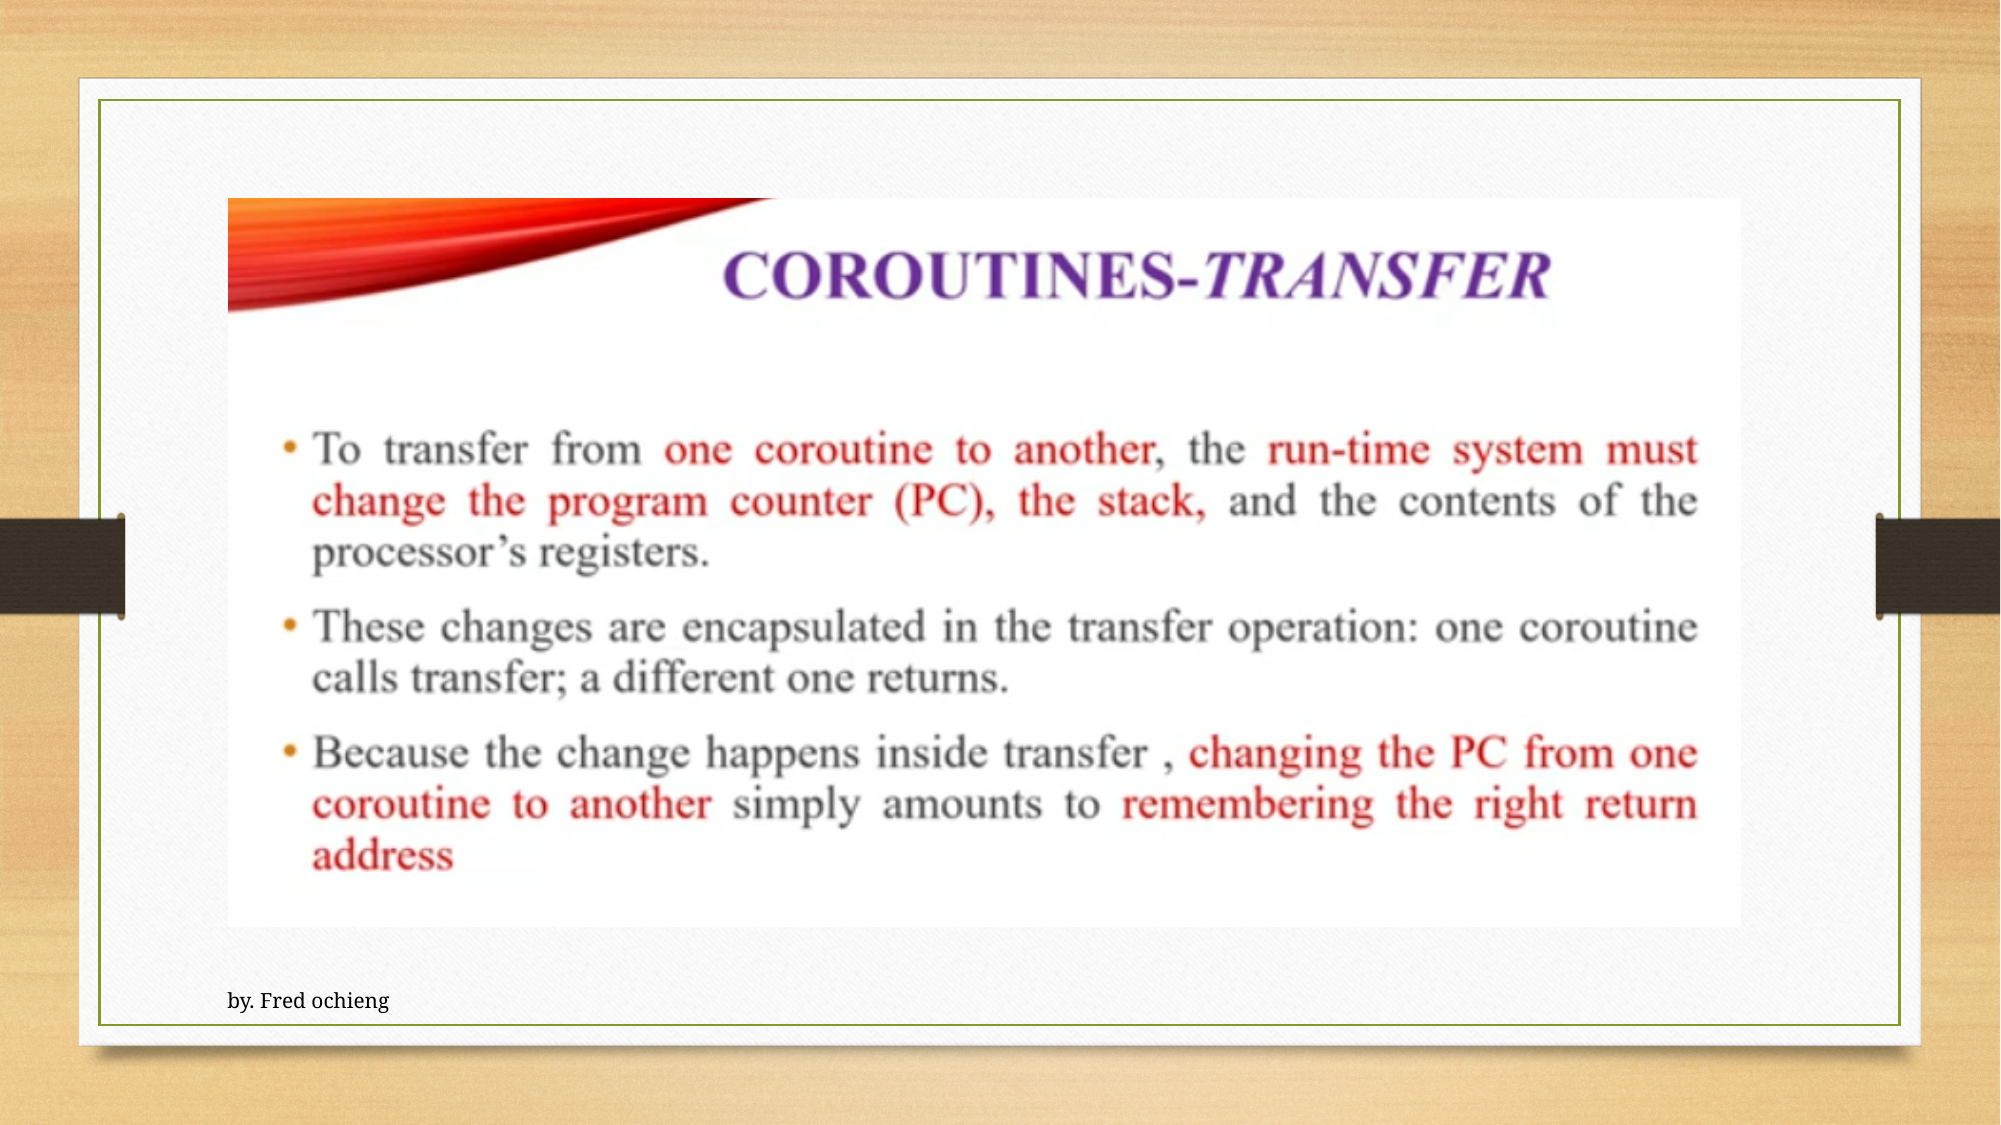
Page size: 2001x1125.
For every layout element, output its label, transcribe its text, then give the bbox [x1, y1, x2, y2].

picture [0, 0, 2001, 1125]
footer by. Fred ochieng [212, 979, 1411, 1025]
